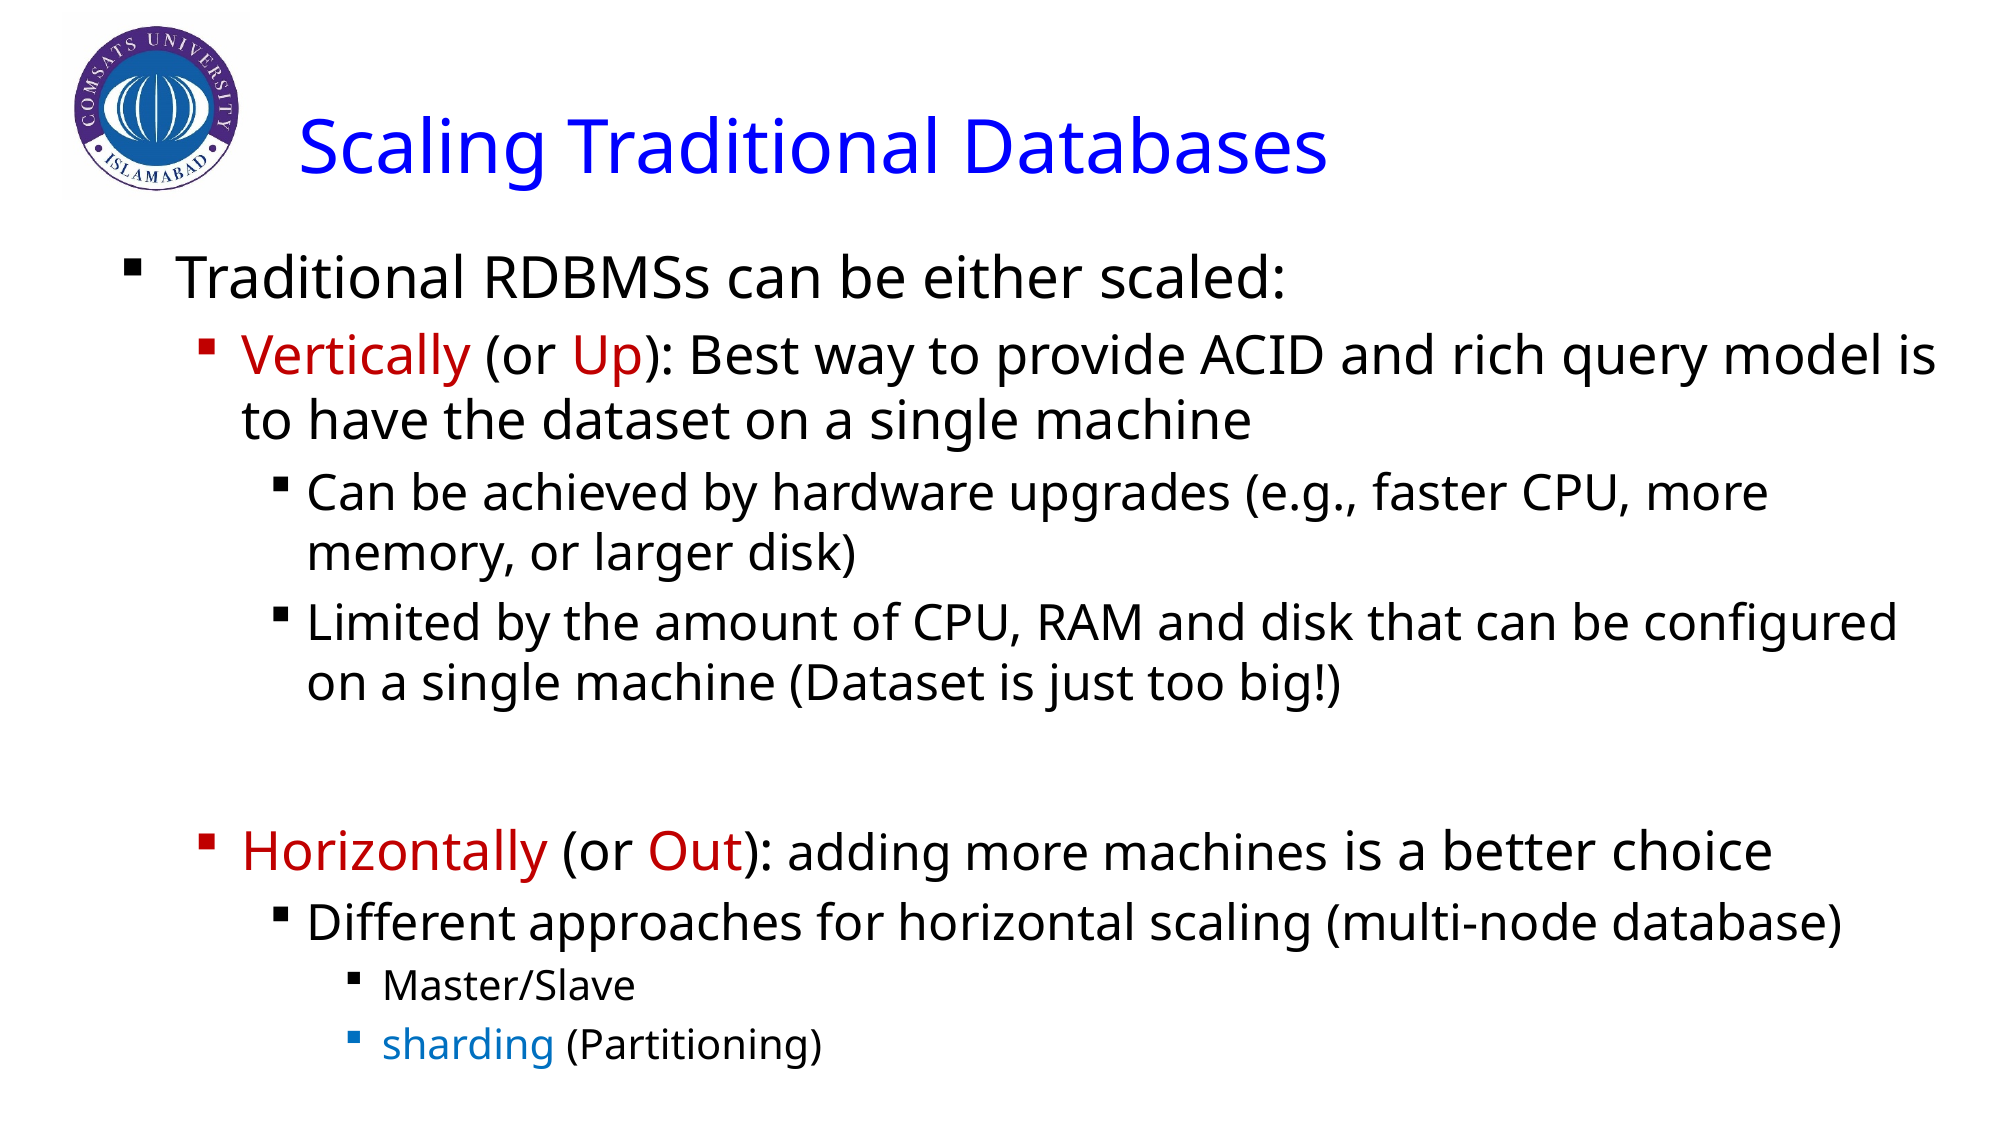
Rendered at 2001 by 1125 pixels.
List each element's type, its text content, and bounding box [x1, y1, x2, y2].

picture [62, 12, 250, 200]
list Traditional RDBMSs can be either scaled: Vertically (or Up): Best way to provide ACID and rich query model is to have the dataset on a single machine Can be achieved by hardware upgrades (e.g., faster CPU, more memory, or larger disk) Limited by the amount of CPU, RAM and disk that can be configured on a single machine (Dataset is just too big!) Horizontally (or Out): adding more machines is a better choice Different approaches for horizontal scaling (multi-node database) Master/Slave sharding (Partitioning) [104, 232, 1970, 1072]
title Scaling Traditional Databases [283, 50, 1850, 232]
